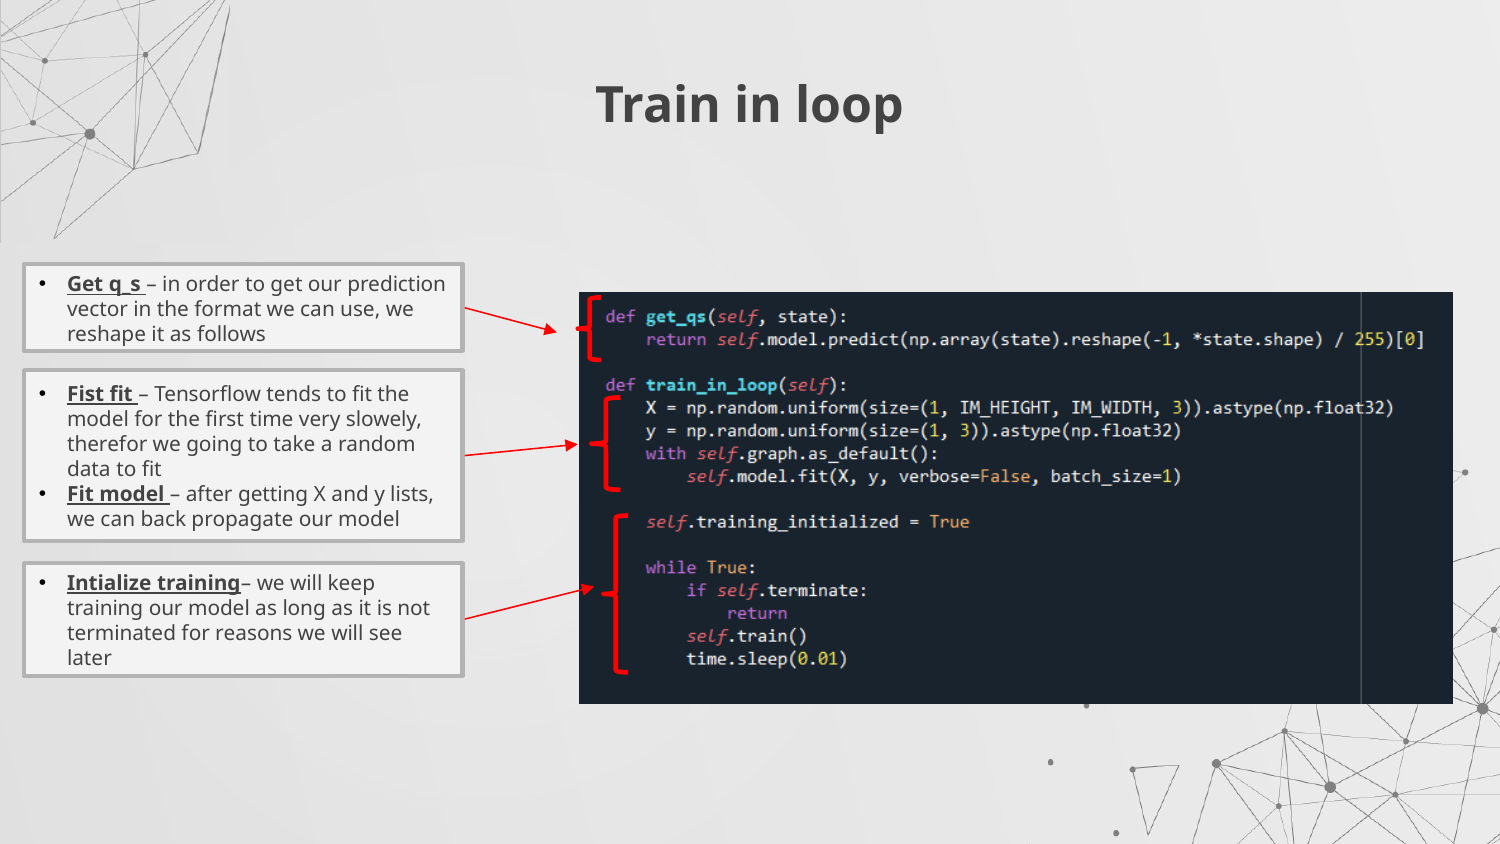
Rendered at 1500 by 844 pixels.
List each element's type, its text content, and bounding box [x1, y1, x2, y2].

text_box Fist fit – Tensorflow tends to fit the model for the first time very slowely, therefor we going to take a random data to fit Fit model – after getting X and y lists, we can back propagate our model [22, 368, 465, 543]
text_box Intialize training– we will keep training our model as long as it is not terminated for reasons we will see later [22, 561, 465, 678]
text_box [462, 306, 557, 333]
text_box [462, 443, 579, 457]
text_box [462, 586, 595, 620]
text_box Get q_s – in order to get our prediction vector in the format we can use, we reshape it as follows [22, 262, 465, 353]
picture [0, 0, 1500, 844]
title Train in loop [322, 57, 1178, 214]
